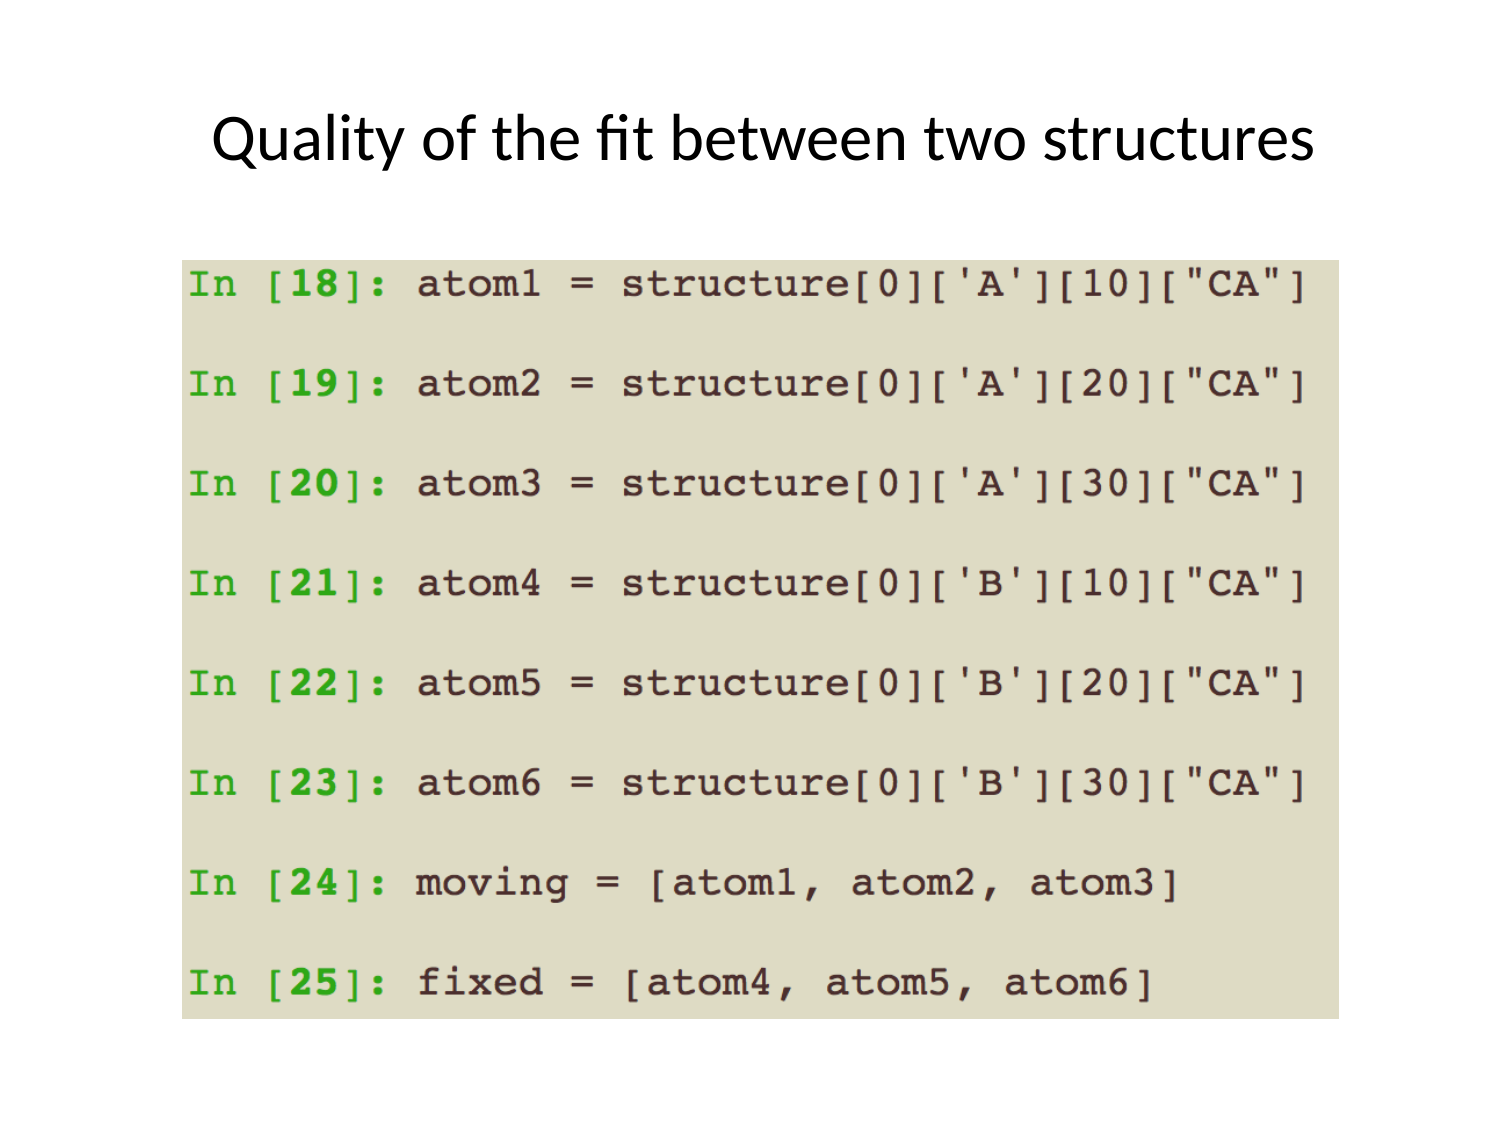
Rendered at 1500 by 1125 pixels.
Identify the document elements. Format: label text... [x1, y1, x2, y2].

text_box Quality of the fit between two structures [196, 86, 1332, 182]
picture [182, 260, 1339, 1020]
